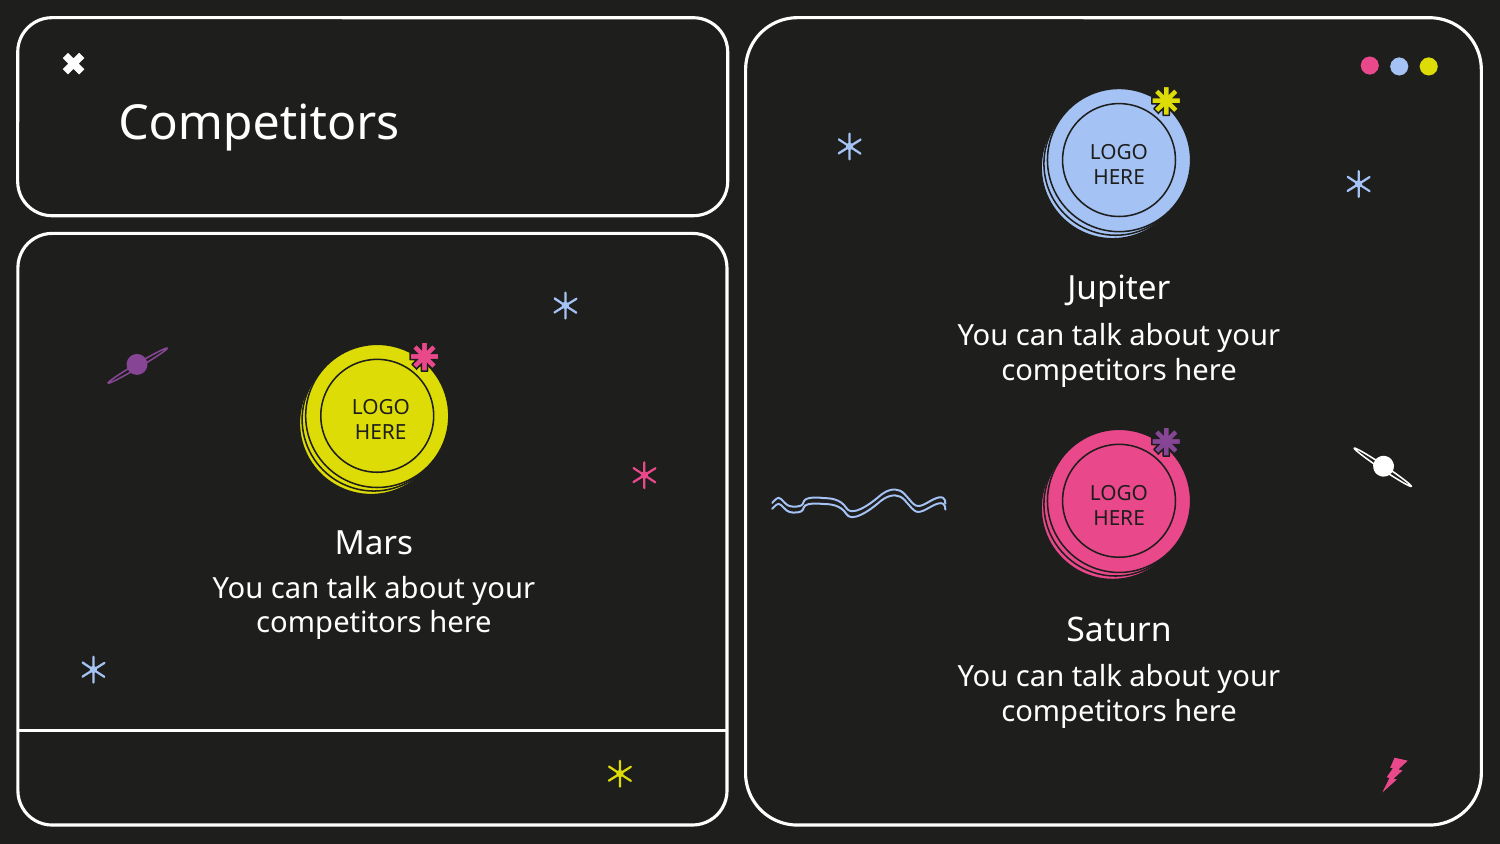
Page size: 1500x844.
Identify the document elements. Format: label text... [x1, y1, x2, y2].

text_box [837, 132, 862, 161]
subtitle You can talk about your competitors here [131, 552, 617, 656]
title Mars [131, 510, 617, 552]
text_box [632, 461, 657, 490]
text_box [1350, 447, 1415, 488]
subtitle You can talk about your competitors here [876, 640, 1362, 745]
title Competitors [103, 76, 1137, 170]
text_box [771, 489, 946, 518]
text_box [553, 291, 578, 320]
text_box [105, 345, 170, 386]
text_box [1382, 757, 1408, 793]
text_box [1037, 86, 1201, 240]
text_box [81, 655, 106, 684]
title Jupiter [876, 251, 1362, 298]
title Saturn [876, 594, 1362, 640]
text_box [1346, 169, 1371, 199]
subtitle You can talk about your competitors here [876, 298, 1362, 403]
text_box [1037, 426, 1201, 580]
text_box [607, 759, 632, 788]
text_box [299, 341, 463, 495]
